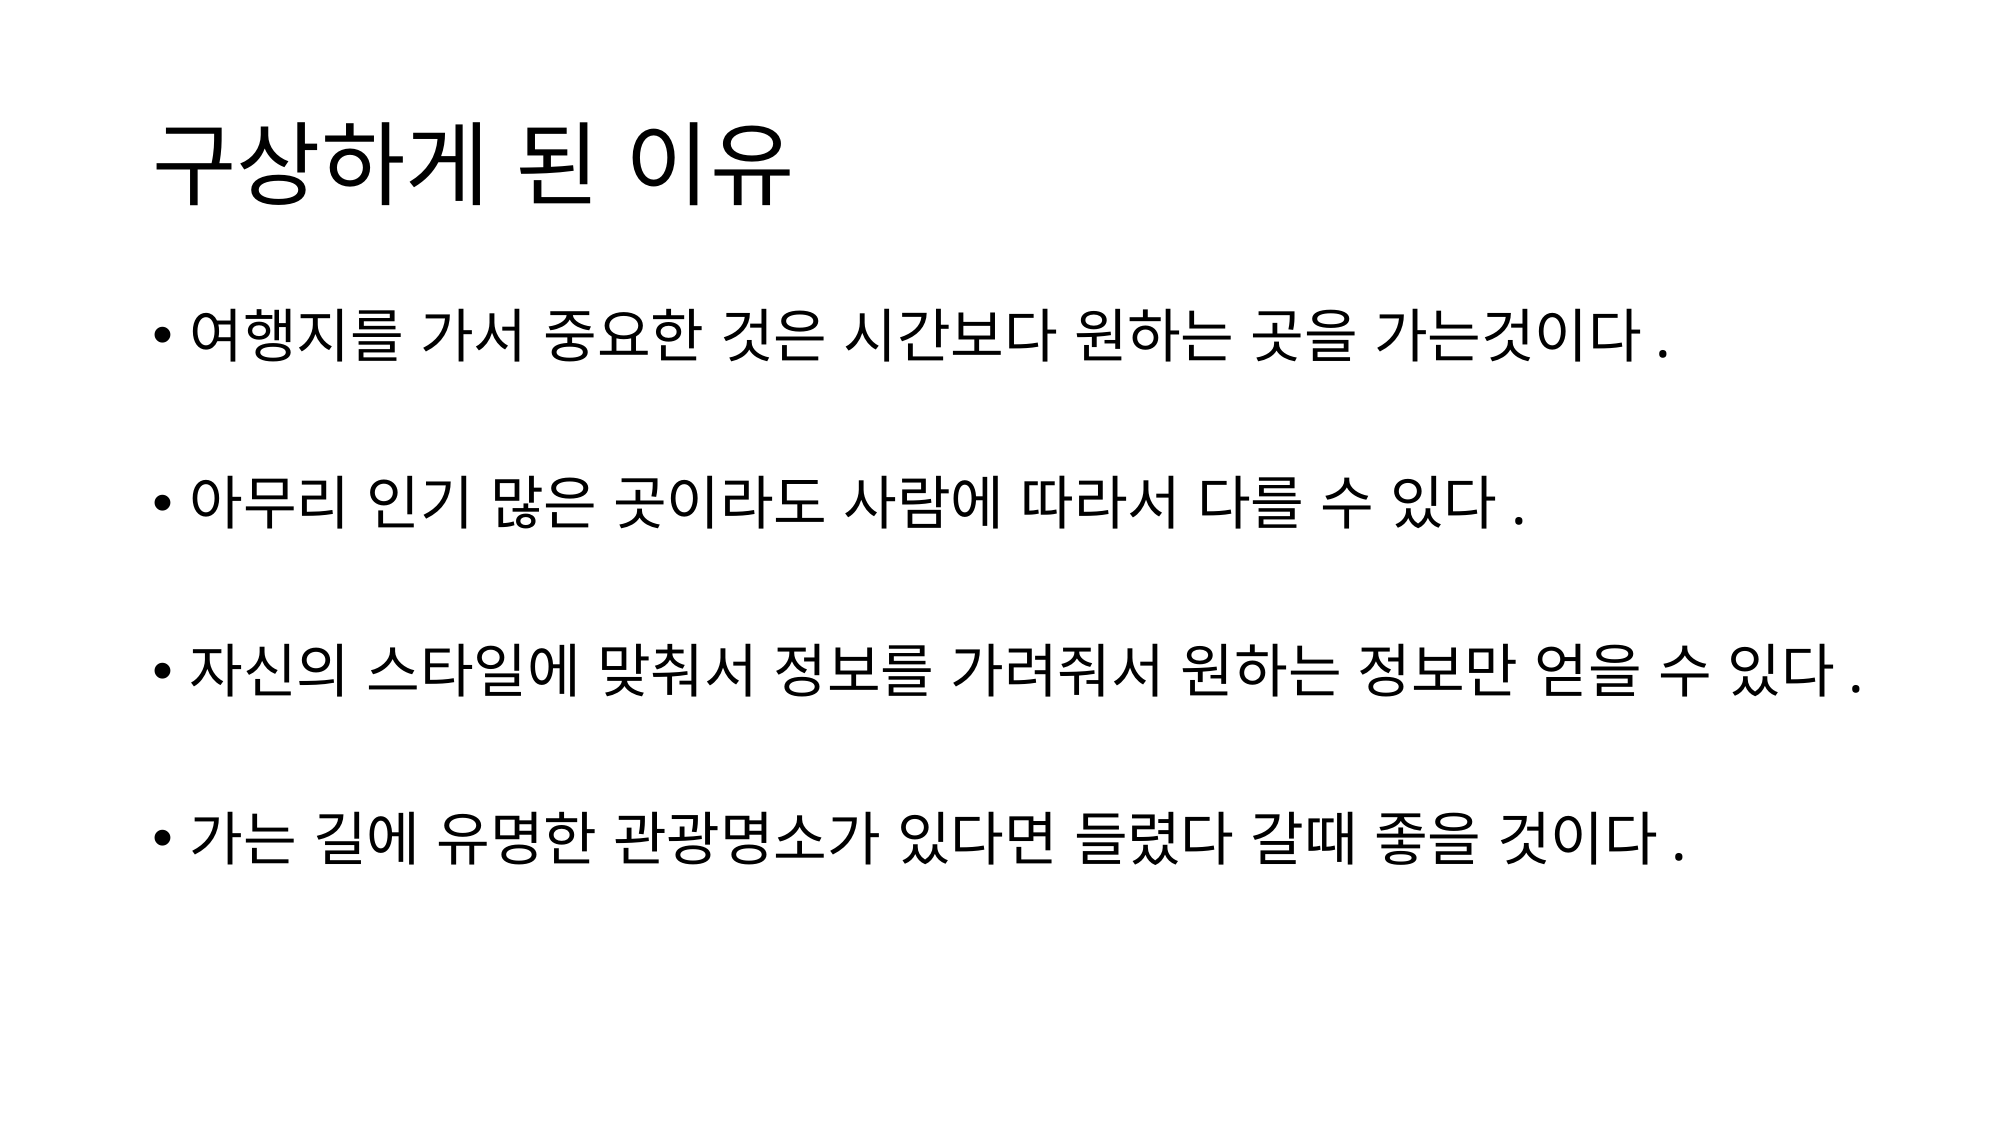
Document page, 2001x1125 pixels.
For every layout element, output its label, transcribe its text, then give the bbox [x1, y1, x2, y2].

title 구상하게 된 이유 [137, 59, 1863, 278]
list 여행지를 가서 중요한 것은 시간보다 원하는 곳을 가는것이다. 아무리 인기 많은 곳이라도 사람에 따라서 다를 수 있다. 자신의 스타일에 맞춰서 정보를 가려줘서 원하는 정보만 얻을 수 있다. 가는 길에 유명한 관광명소가 있다면 들렸다 갈때 좋을 것이다. [137, 299, 1863, 1014]
